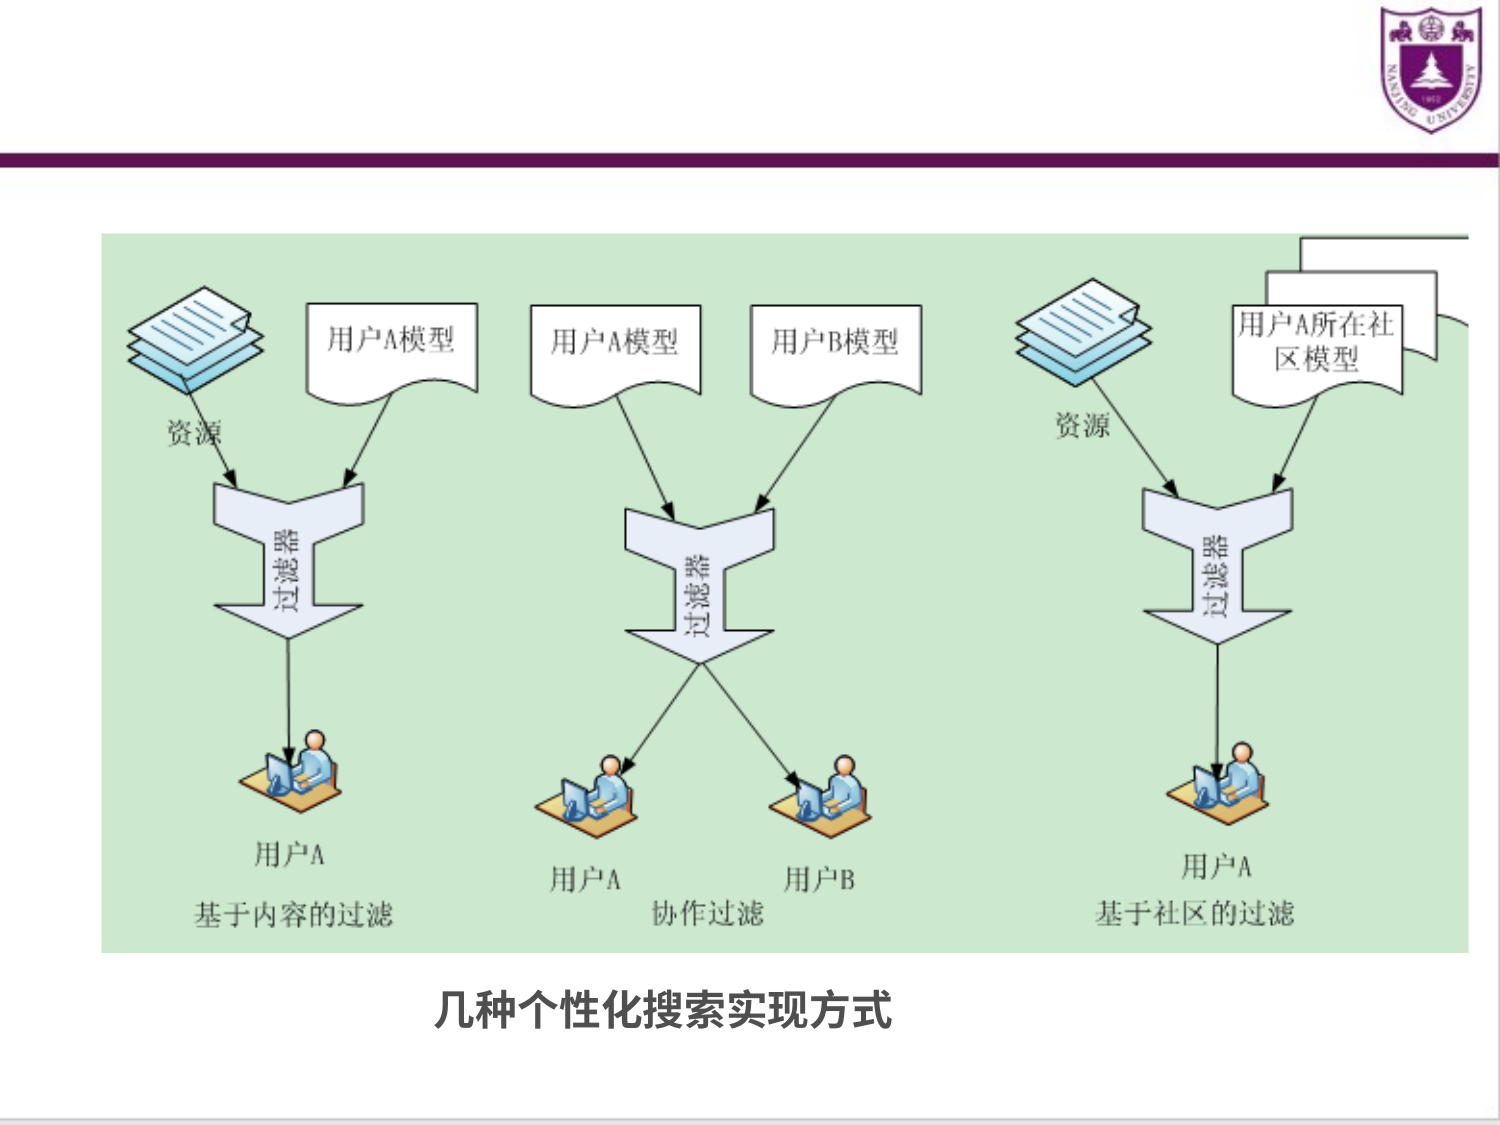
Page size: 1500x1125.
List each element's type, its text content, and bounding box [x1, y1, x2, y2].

picture [0, 0, 1500, 1125]
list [100, 232, 1471, 954]
text_box 几种个性化搜索实现方式 [419, 975, 1081, 1041]
